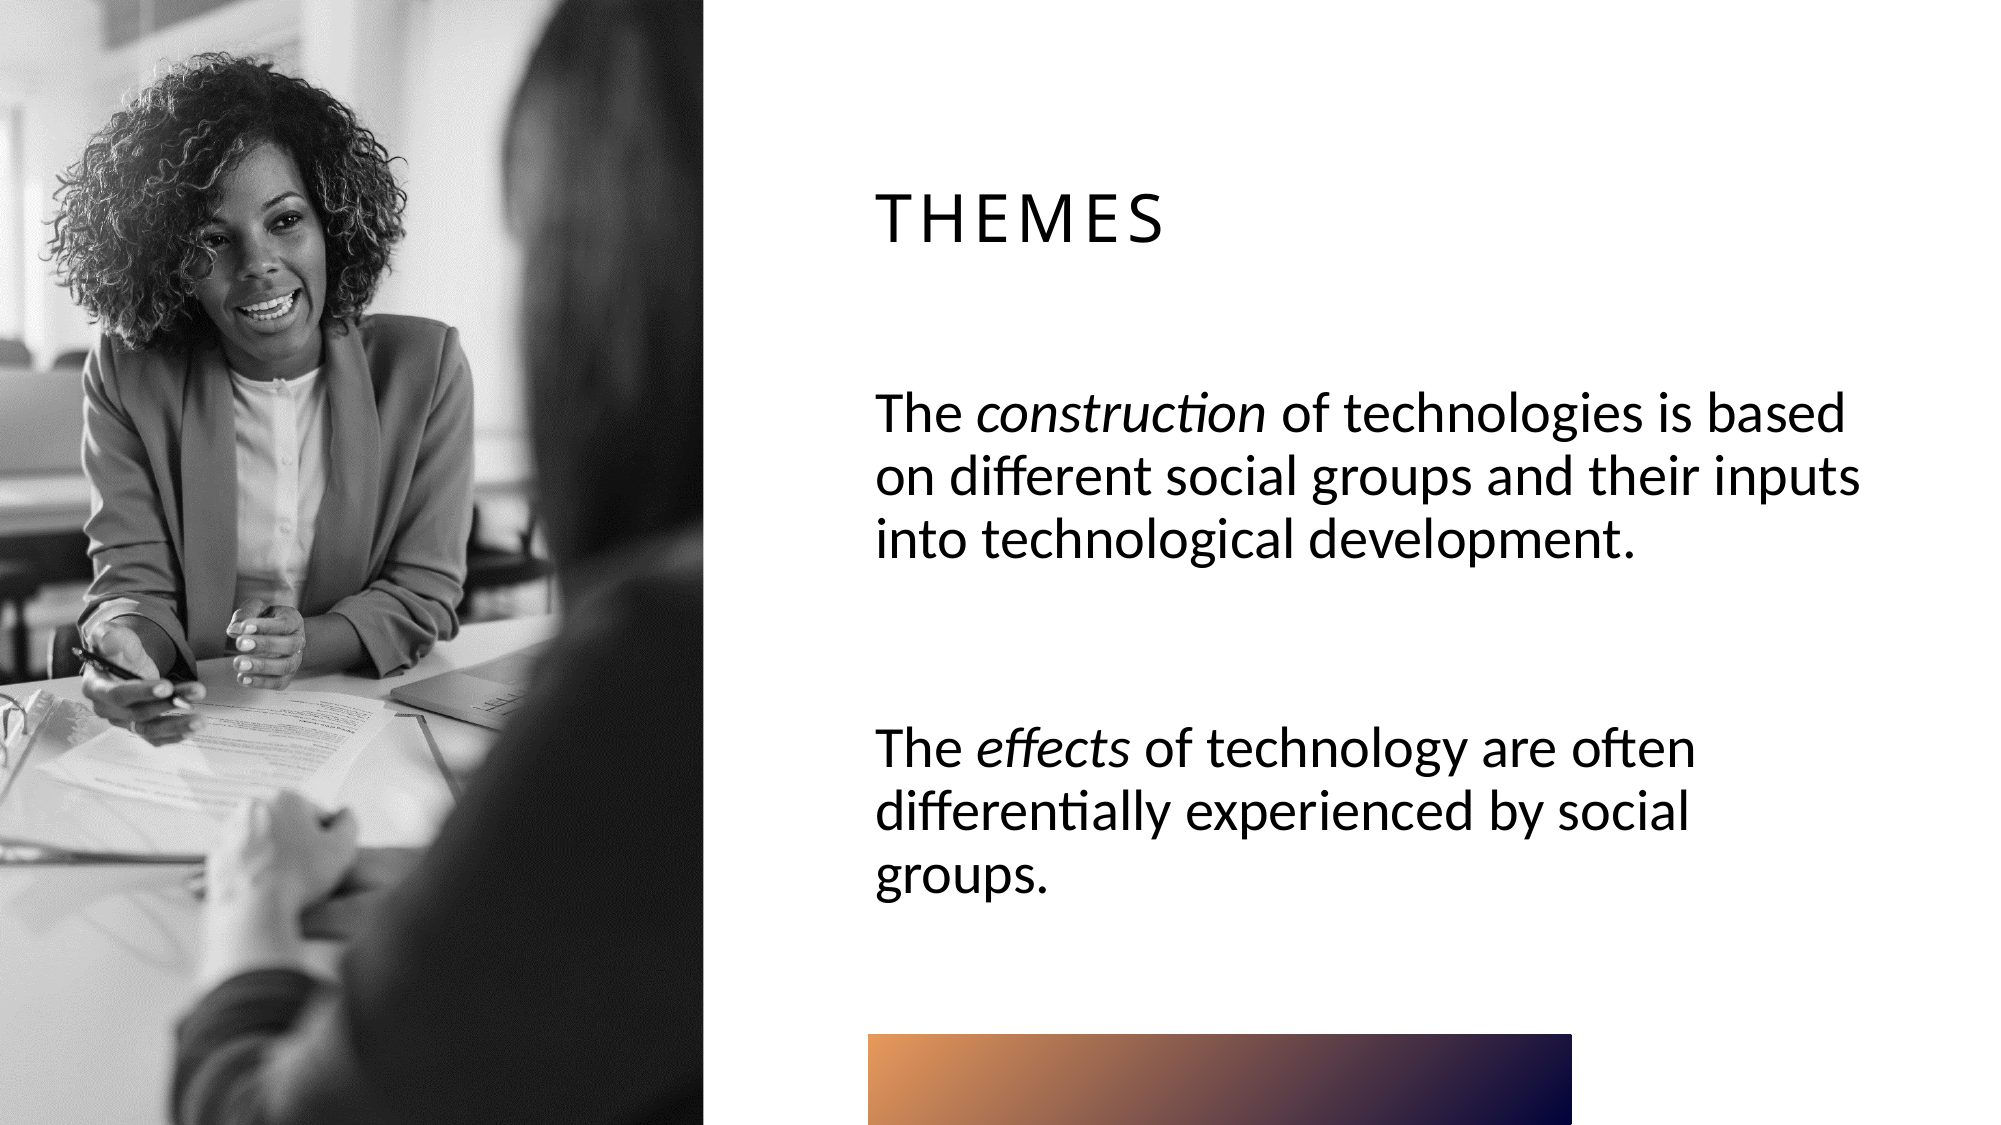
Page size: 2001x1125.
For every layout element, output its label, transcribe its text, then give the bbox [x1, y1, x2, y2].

list The construction of technologies is based on different social groups and their inputs into technological development. The effects of technology are often differentially experienced by social groups. [859, 375, 1884, 945]
title THEMES [859, 76, 1884, 357]
picture [0, 0, 704, 1125]
